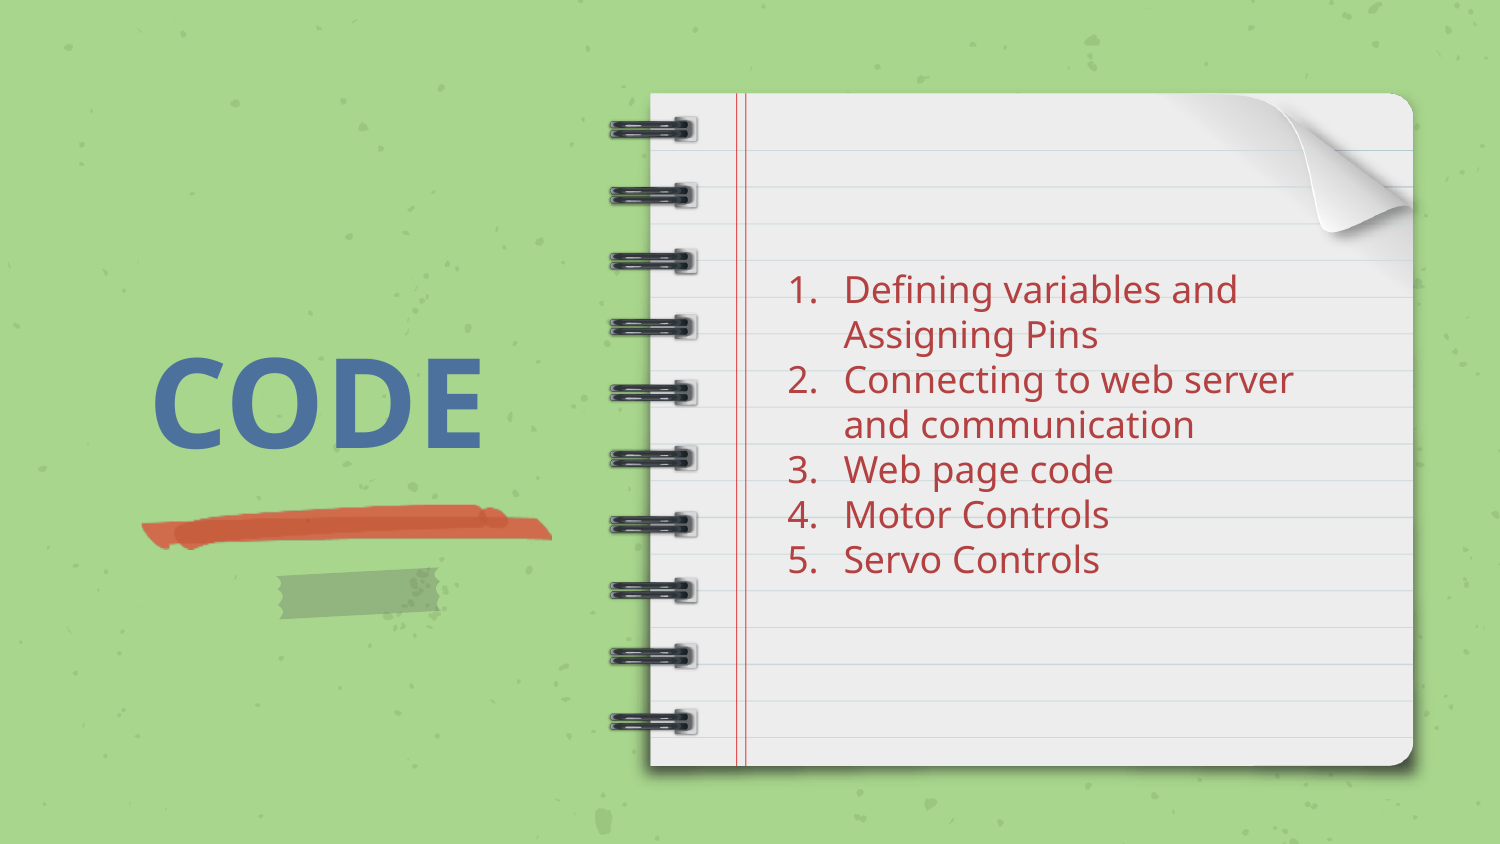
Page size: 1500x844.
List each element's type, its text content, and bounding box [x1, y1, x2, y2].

text_box [275, 567, 441, 620]
picture [140, 503, 552, 550]
text_box Defining variables and Assigning Pins Connecting to web server and communication Web page code Motor Controls Servo Controls [753, 144, 1328, 703]
picture [604, 63, 1457, 801]
text_box CODE [133, 308, 715, 504]
